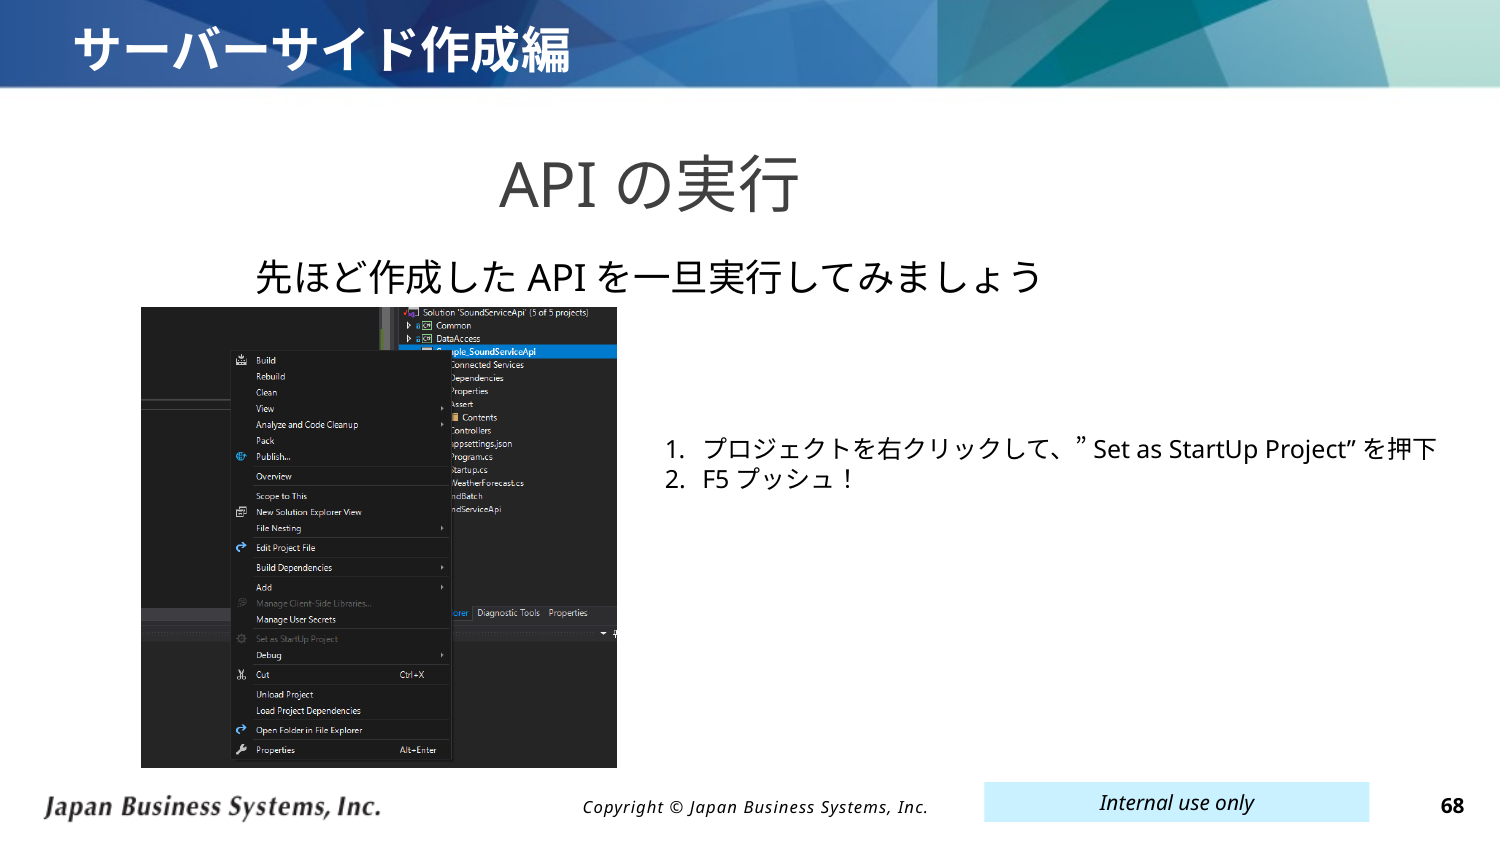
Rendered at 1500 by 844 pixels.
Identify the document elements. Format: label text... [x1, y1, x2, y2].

text_box プロジェクトを右クリックして、”Set as StartUp Project”を押下 F5プッシュ！ [650, 426, 1453, 501]
text_box APIの実行 [484, 137, 817, 218]
title サーバーサイド作成編 [57, 10, 1441, 79]
text_box 先ほど作成したAPIを一旦実行してみましょう [241, 246, 1060, 307]
picture [0, 0, 1500, 844]
